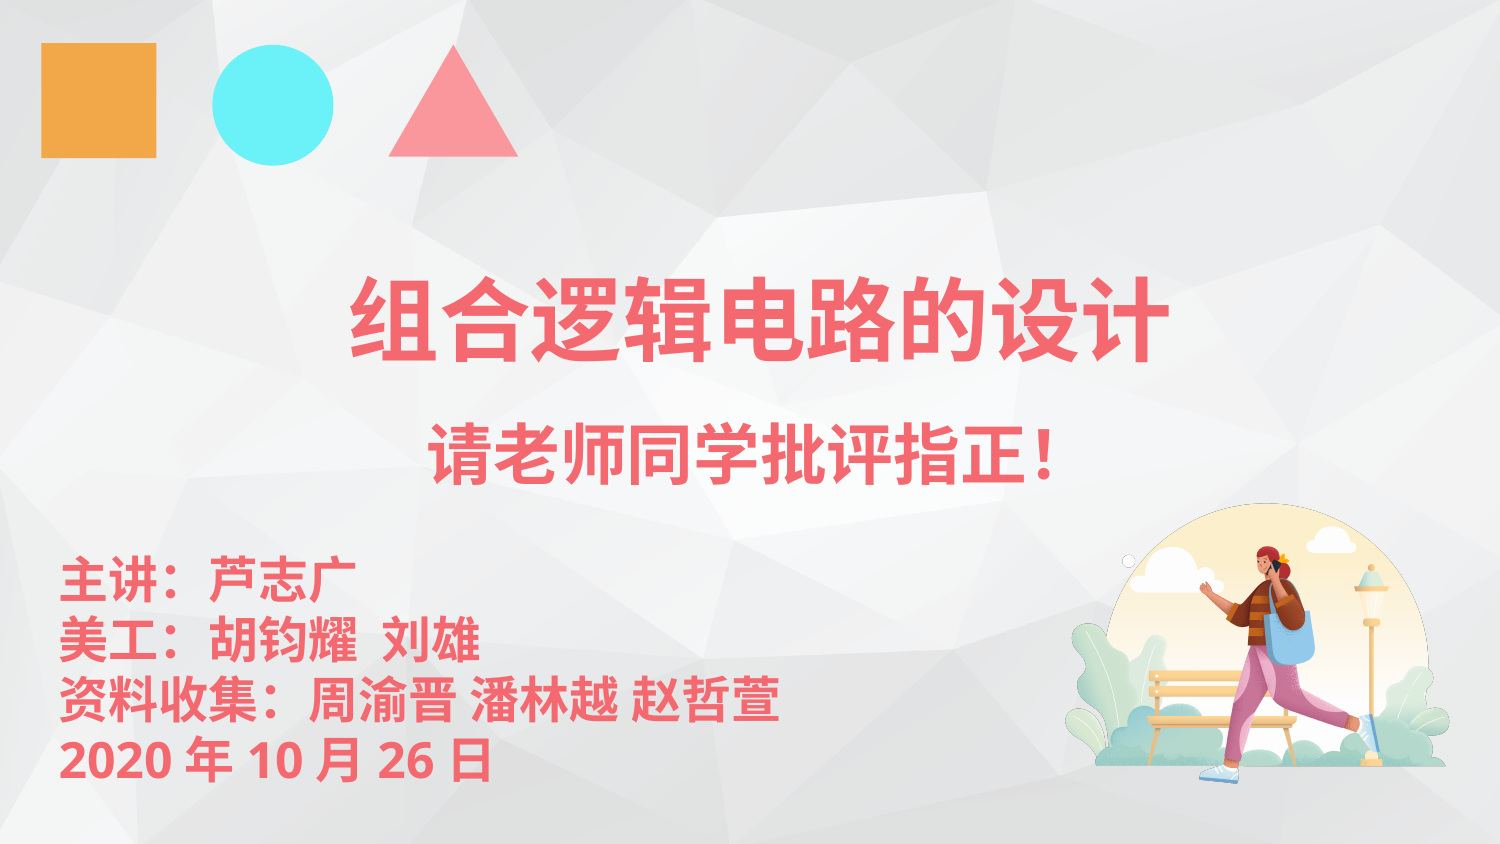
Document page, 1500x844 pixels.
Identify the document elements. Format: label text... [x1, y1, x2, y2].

text_box 主讲：芦志广 美工：胡钧耀 刘雄 资料收集：周渝晋 潘林越 赵哲萱 2020年10月26日 [43, 541, 1023, 797]
picture [0, 0, 1500, 844]
text_box [41, 43, 157, 159]
text_box [388, 44, 519, 157]
text_box [212, 44, 334, 166]
title 组合逻辑电路的设计 请老师同学批评指正！ [171, 221, 1350, 500]
